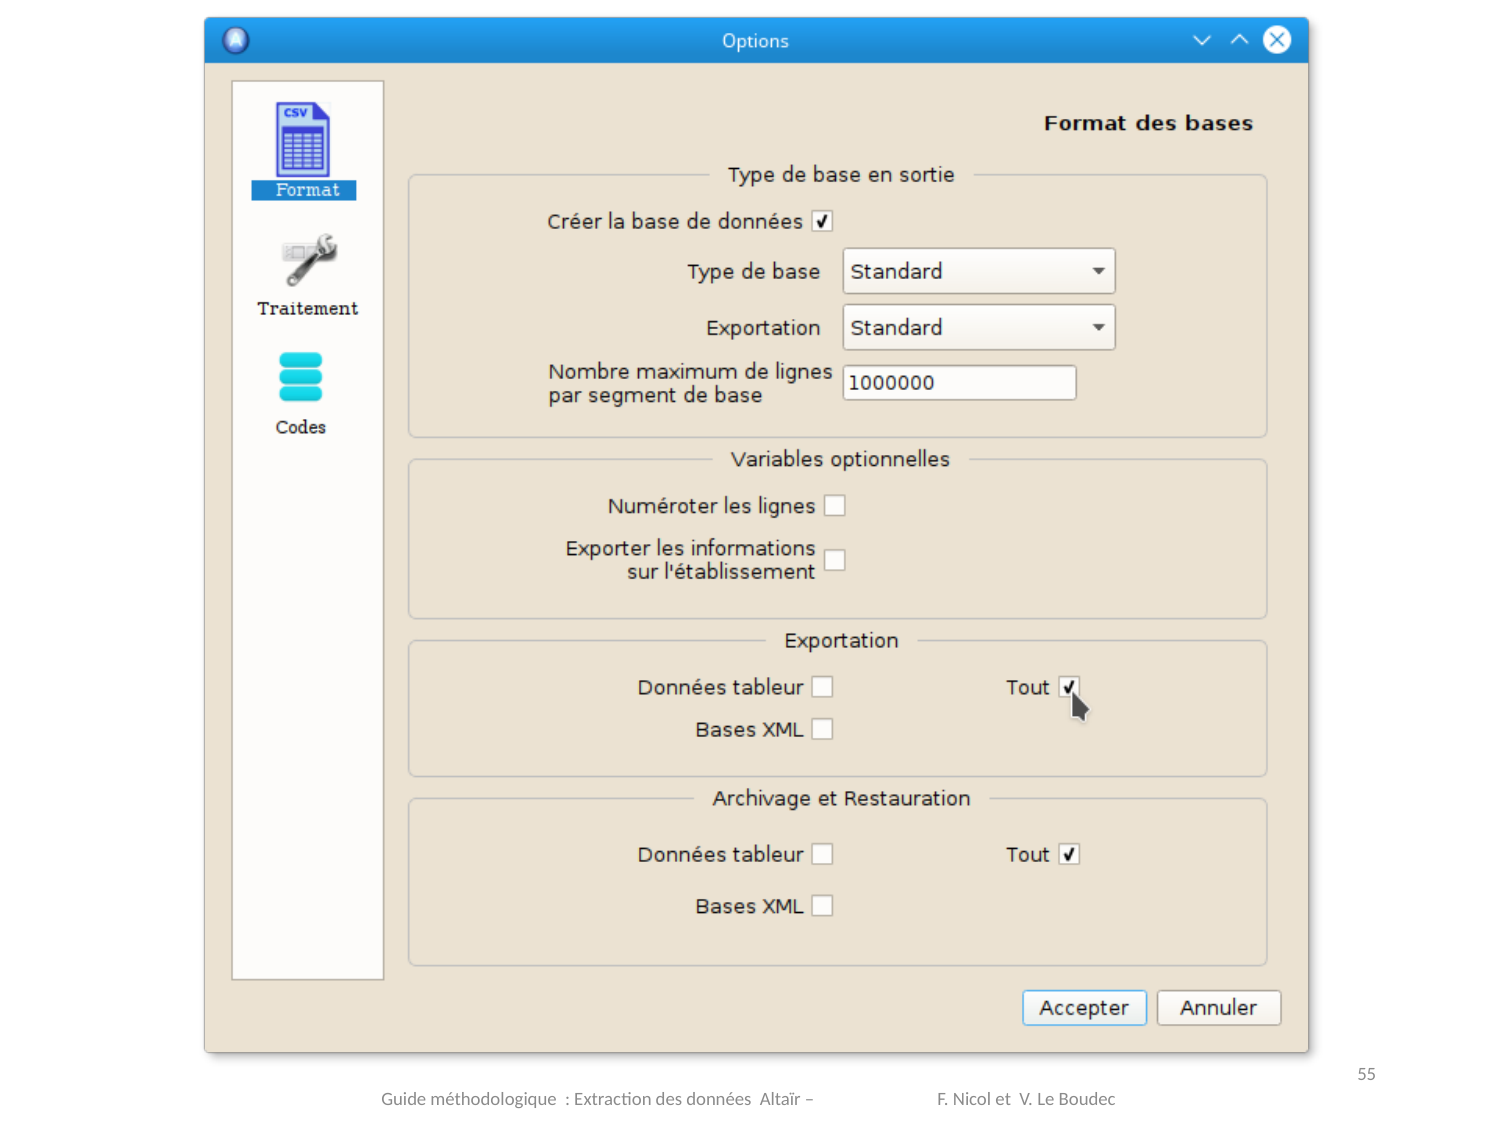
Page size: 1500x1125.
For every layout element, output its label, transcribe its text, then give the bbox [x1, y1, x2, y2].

picture [193, 6, 1329, 1073]
text_box Guide méthodologique : Extraction des données Altaïr – F. Nicol et V. Le Boudec [322, 1081, 1176, 1125]
text_box 55 [1053, 1042, 1392, 1103]
